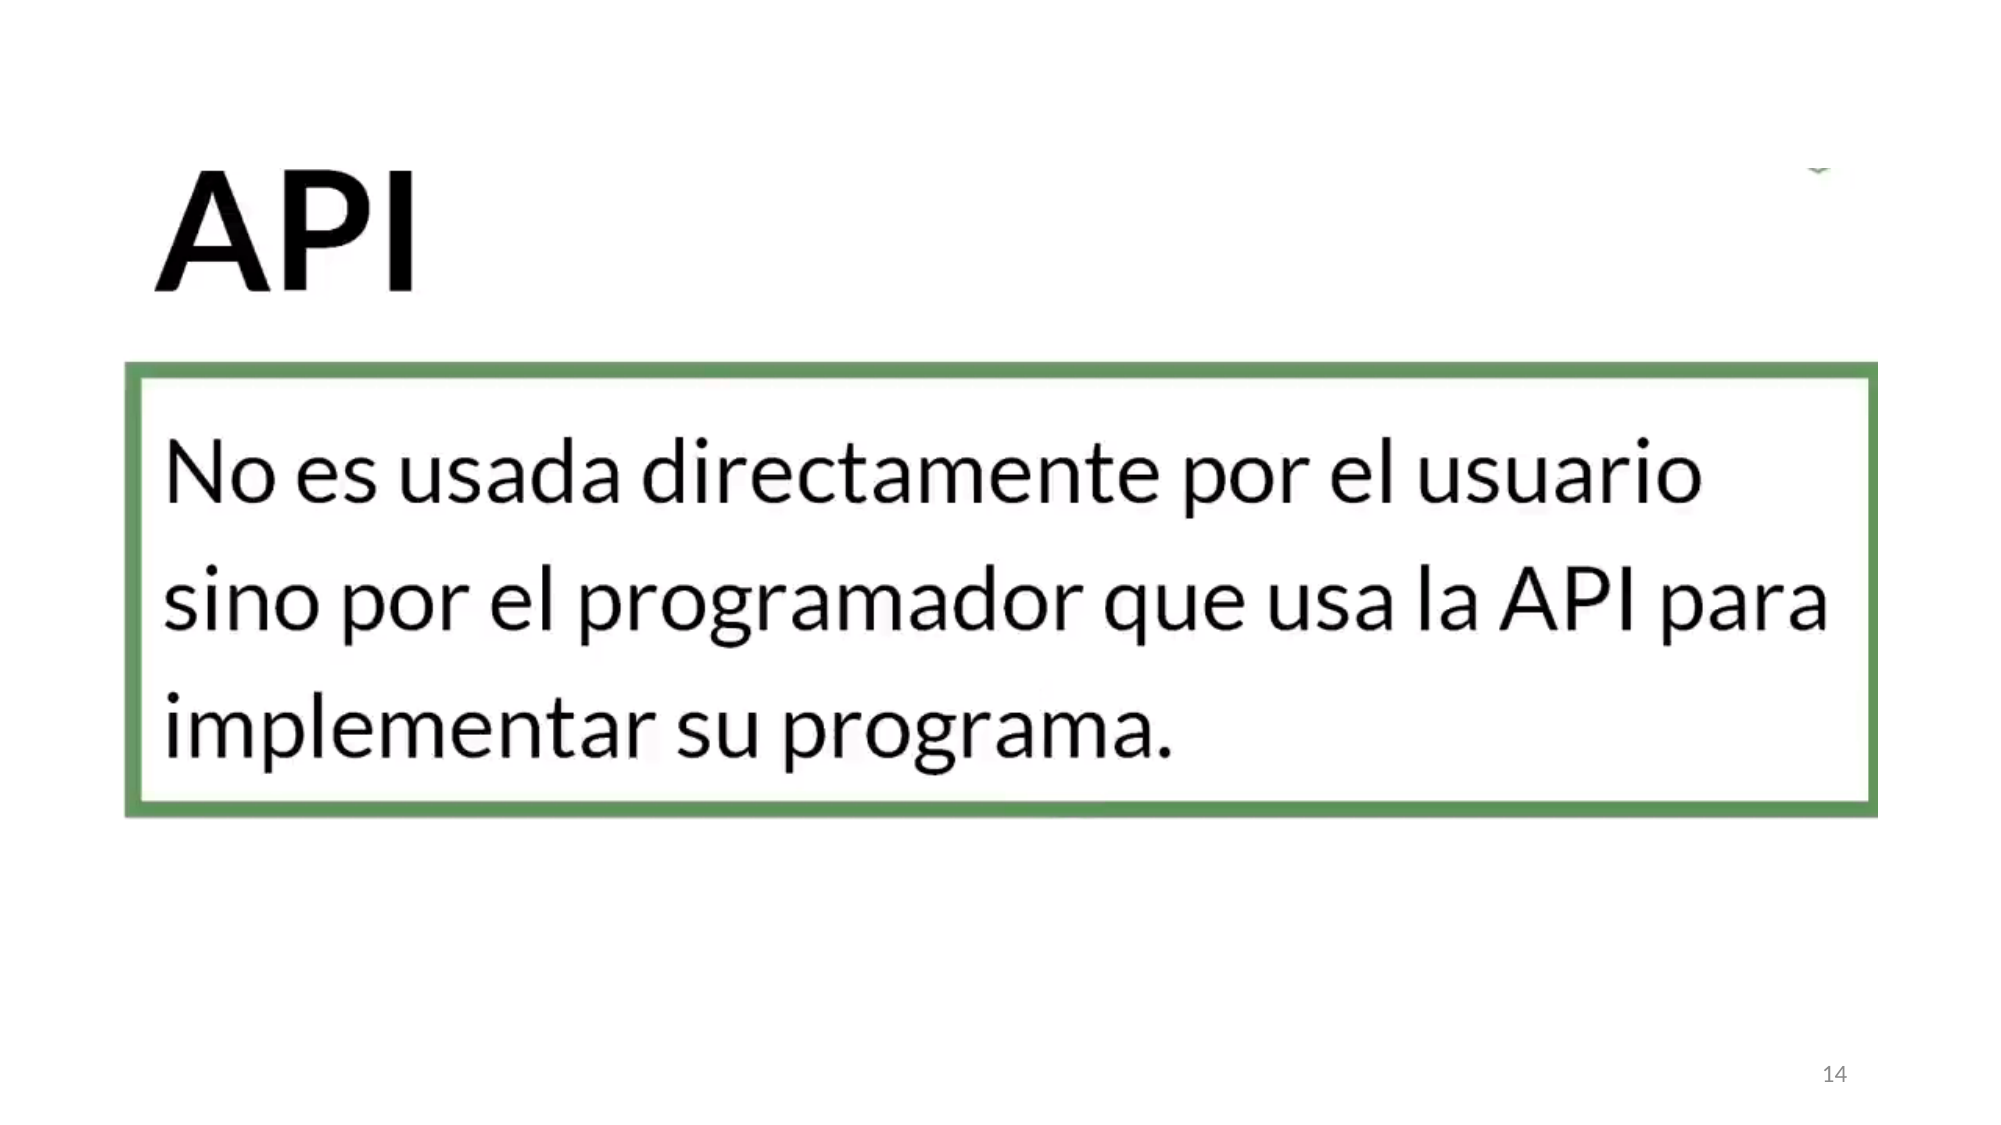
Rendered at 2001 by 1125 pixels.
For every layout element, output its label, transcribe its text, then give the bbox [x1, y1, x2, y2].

slide_number 14 [1412, 1042, 1863, 1103]
picture [122, 168, 1878, 821]
